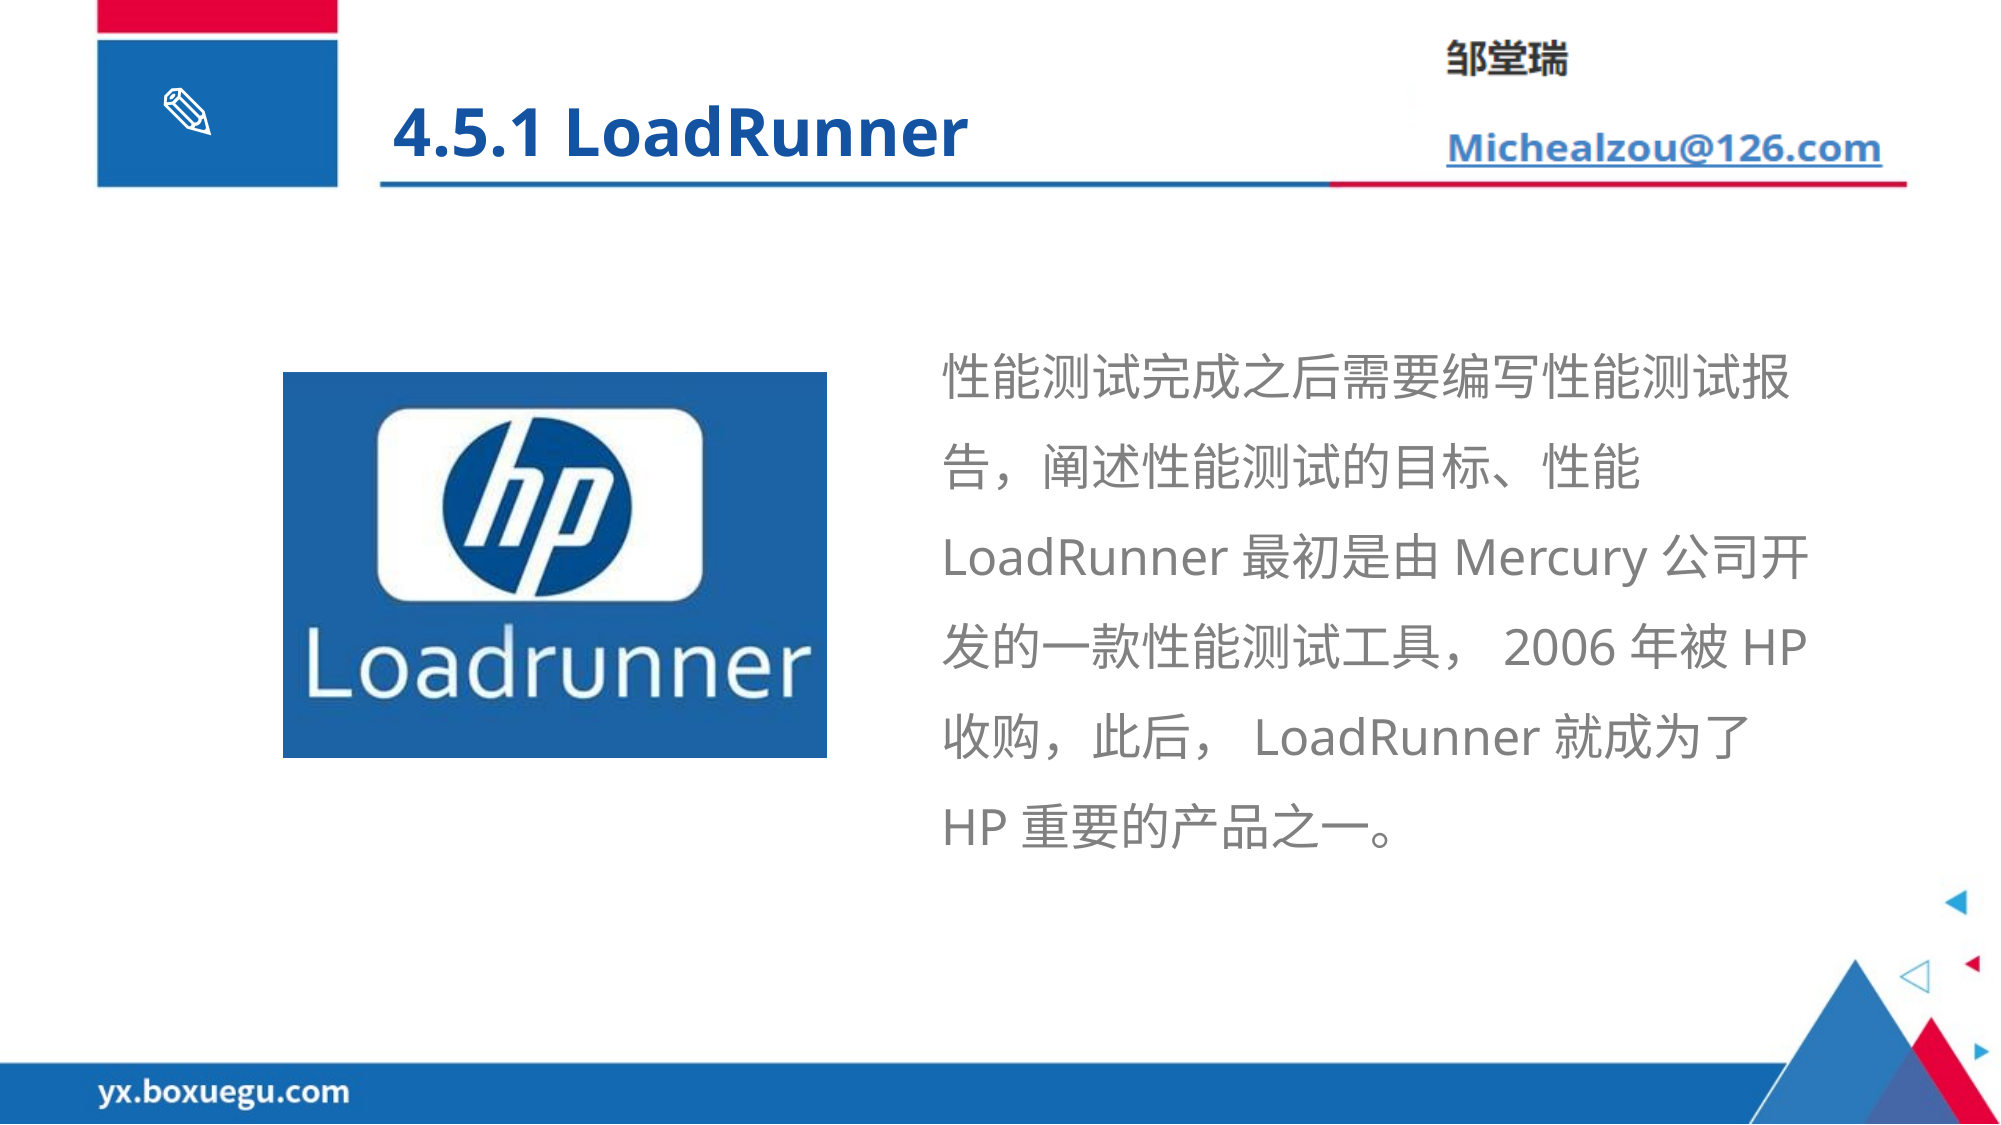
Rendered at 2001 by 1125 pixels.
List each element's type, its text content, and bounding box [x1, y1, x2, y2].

text_box 性能测试完成之后需要编写性能测试报告，阐述性能测试的目标、性能 LoadRunner最初是由Mercury公司开发的一款性能测试工具，2006年被HP收购，此后，LoadRunner就成为了HP重要的产品之一。 [926, 308, 1825, 879]
picture [0, 0, 2000, 1124]
text_box 4.5.1 LoadRunner [379, 82, 1139, 177]
